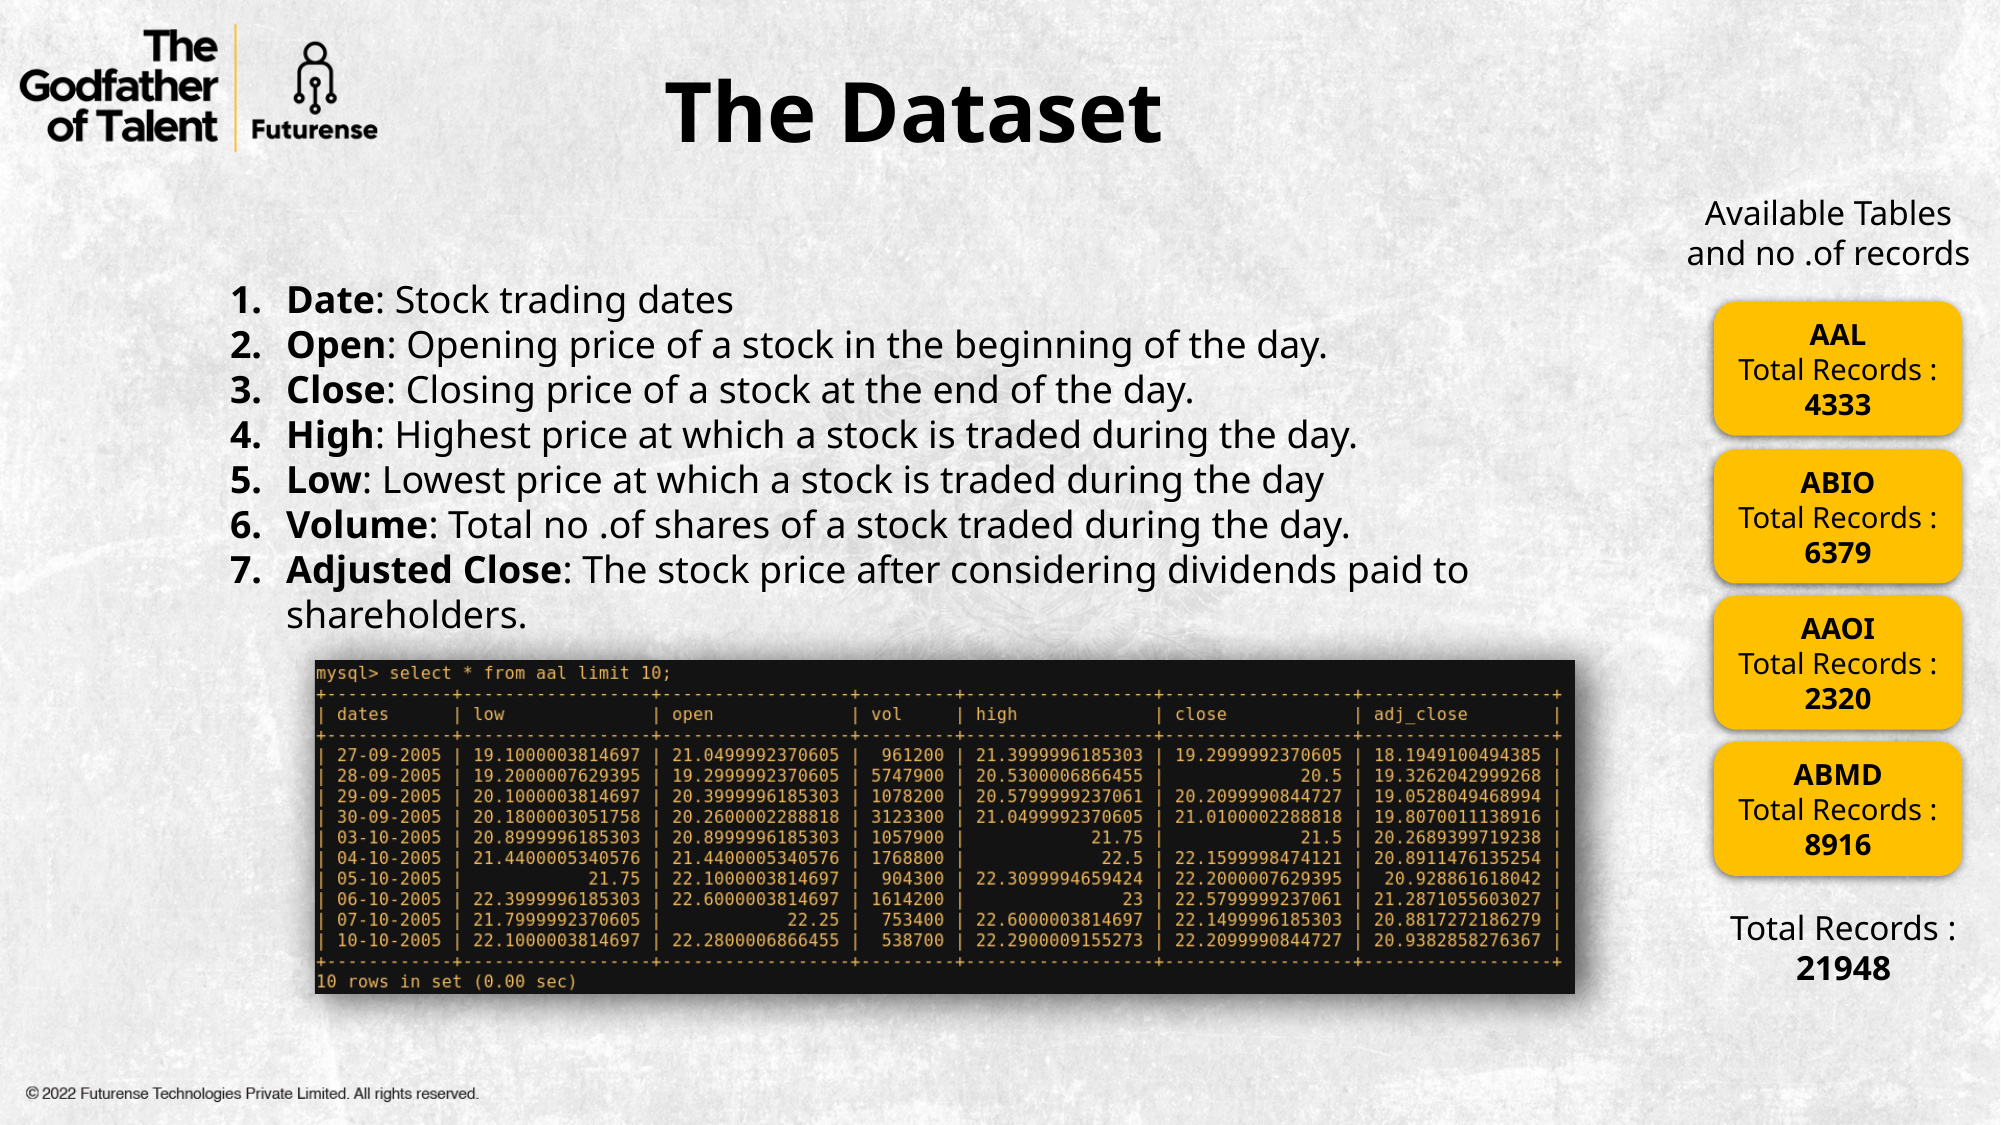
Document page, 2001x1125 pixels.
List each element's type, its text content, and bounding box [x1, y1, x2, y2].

text_box ABIO Total Records : 6379 [1714, 449, 1963, 584]
text_box AAOI Total Records : 2320 [1714, 595, 1963, 730]
text_box Available Tables and no .of records [1662, 185, 1996, 280]
text_box The Dataset [623, 44, 1205, 167]
text_box ABMD Total Records : 8916 [1714, 741, 1963, 876]
picture [0, 0, 2001, 1125]
text_box AAL Total Records : 4333 [1714, 301, 1963, 436]
text_box Total Records : 21948 [1714, 899, 1974, 995]
text_box Date: Stock trading dates Open: Opening price of a stock in the beginning of the day. Close: Closing price of a stock at the end of the day. High: Highest price at which a stock is traded during the day. Low: Lowest price at which a stock is traded during the day Volume: Total no .of shares of a stock traded during the day. Adjusted Close: The stock price after considering dividends paid to shareholders. [215, 269, 1675, 644]
